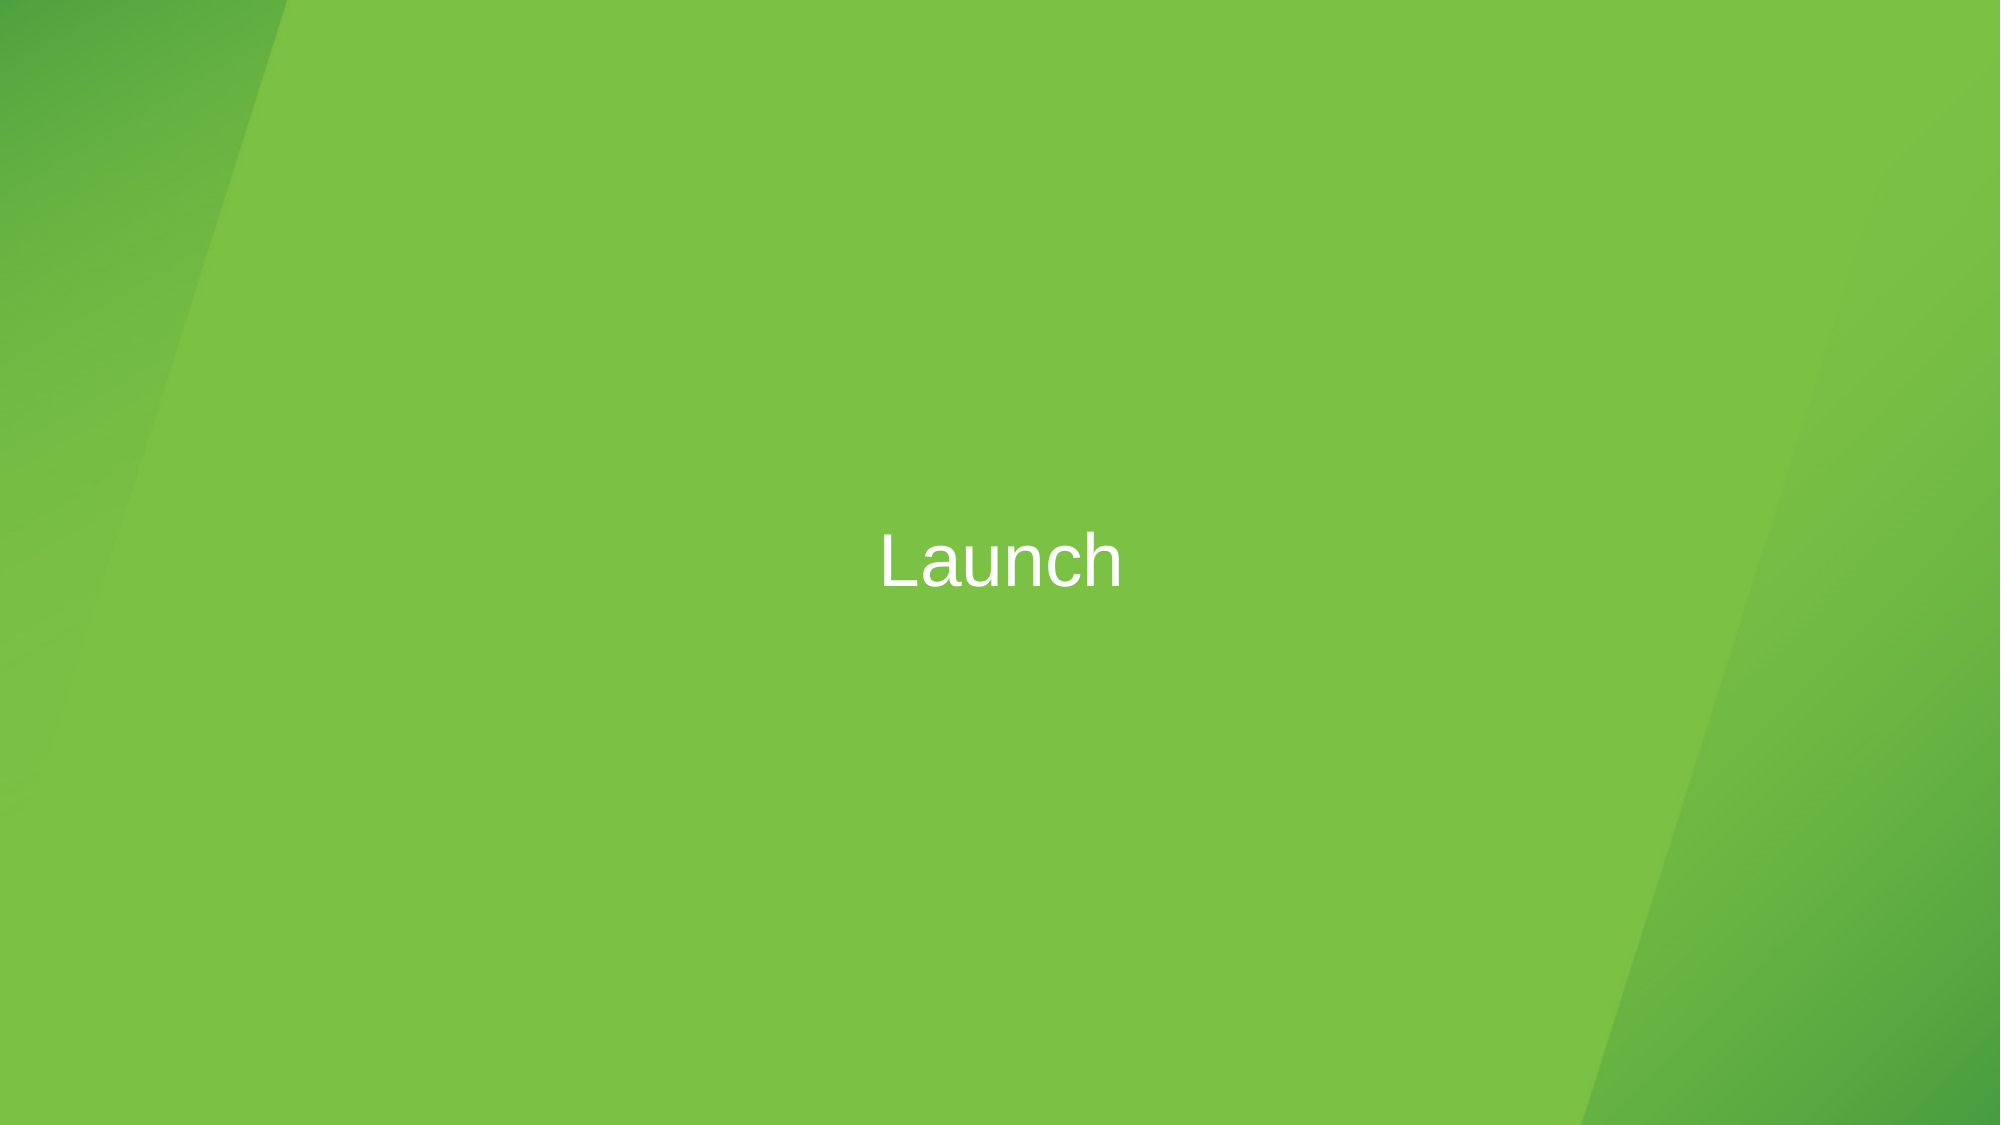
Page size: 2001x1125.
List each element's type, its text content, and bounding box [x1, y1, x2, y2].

title Launch [164, 427, 1839, 698]
picture [0, 0, 2000, 1125]
